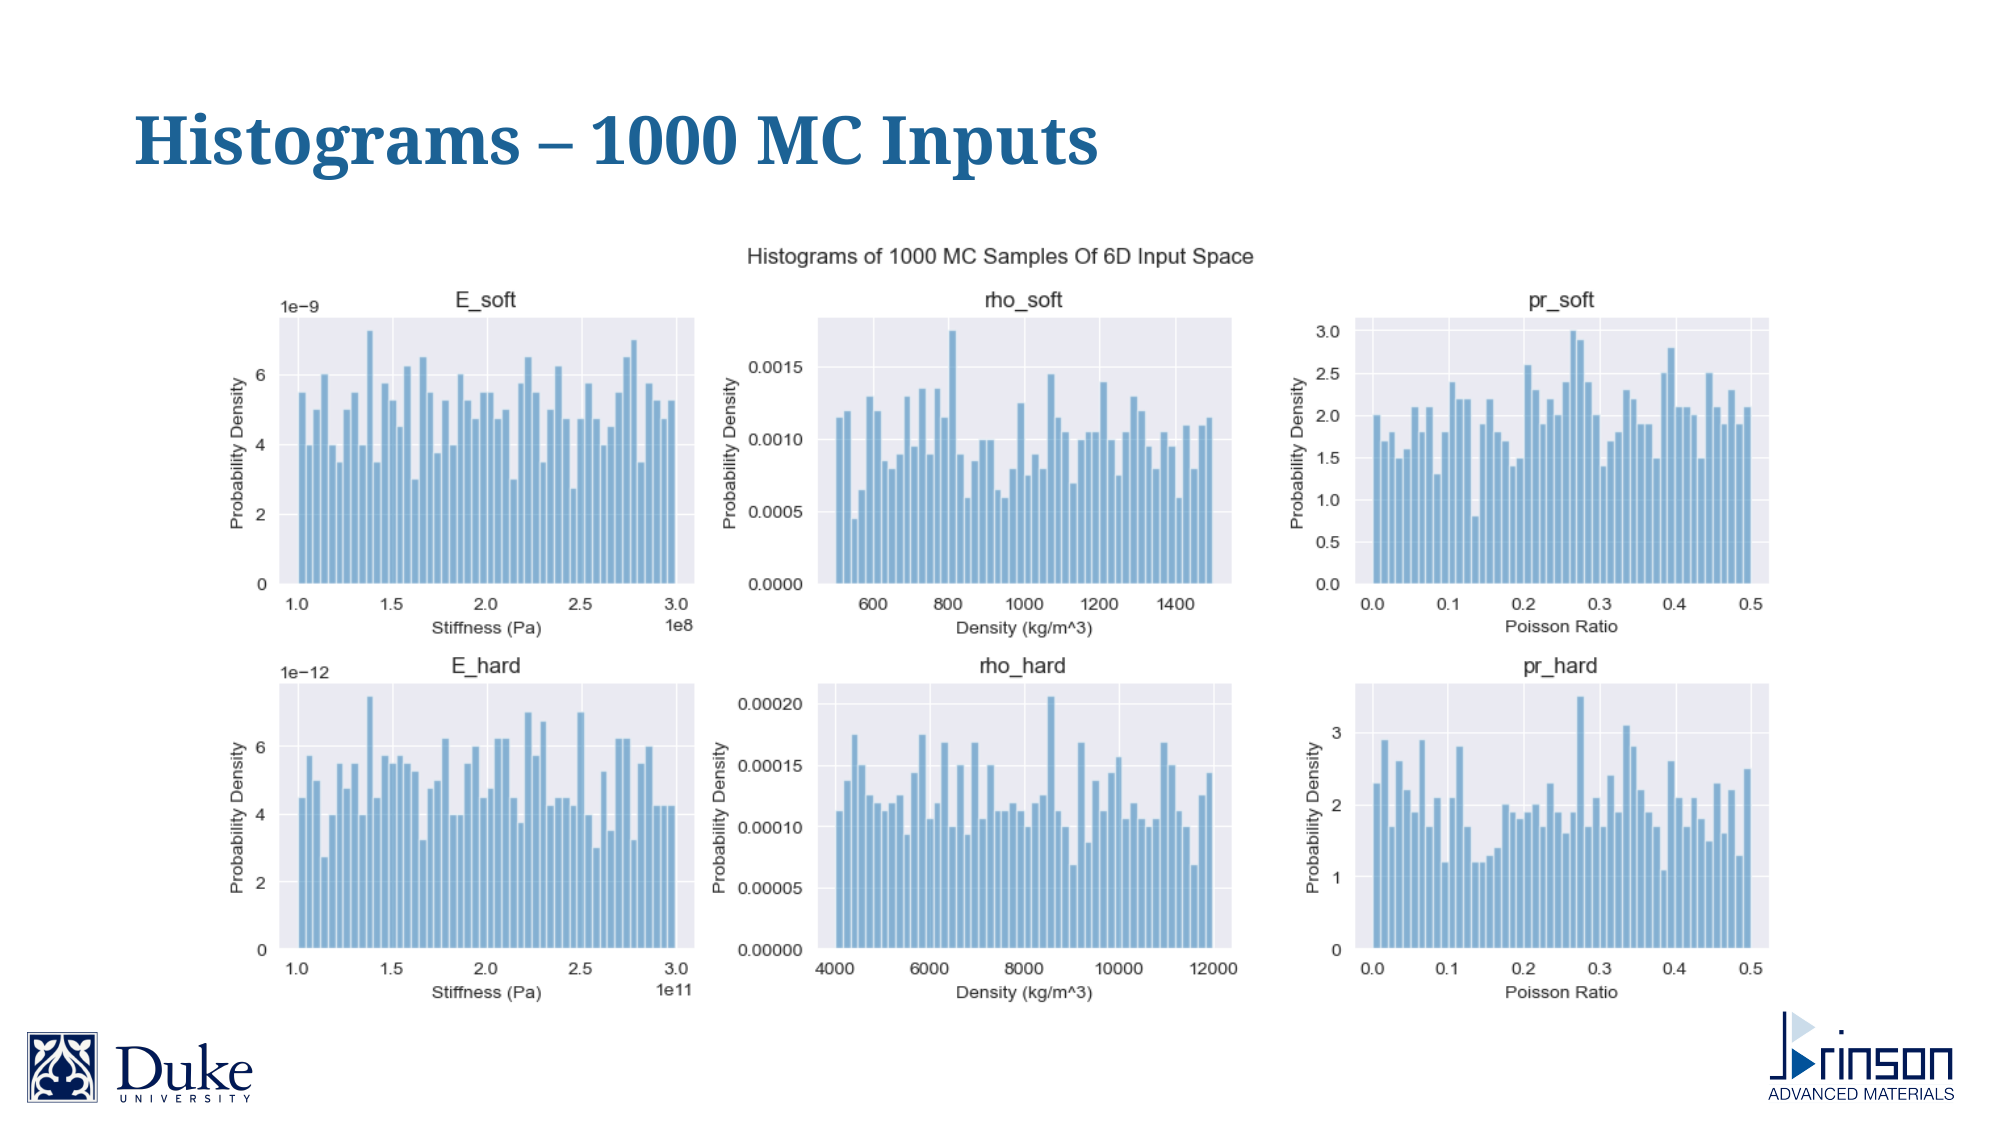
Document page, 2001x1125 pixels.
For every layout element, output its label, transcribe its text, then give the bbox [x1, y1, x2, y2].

title Histograms – 1000 MC Inputs [119, 55, 1881, 230]
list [219, 235, 1781, 1014]
picture [27, 1032, 98, 1103]
picture [1768, 1011, 1957, 1108]
picture [115, 1042, 253, 1103]
